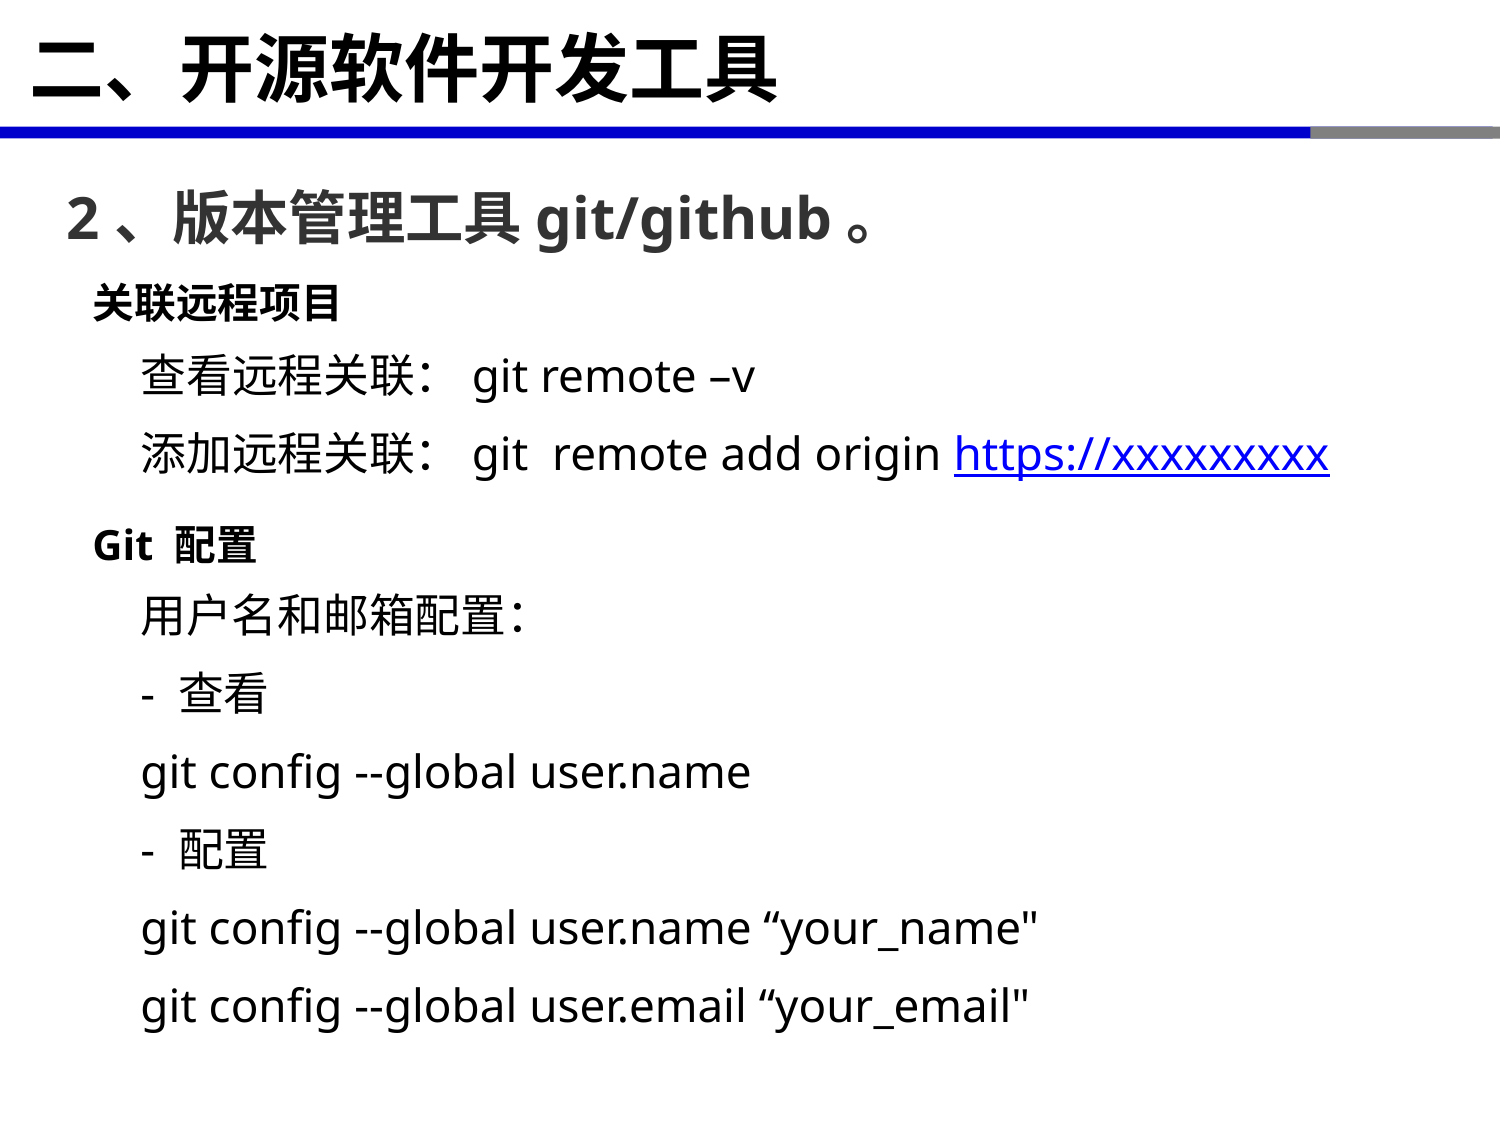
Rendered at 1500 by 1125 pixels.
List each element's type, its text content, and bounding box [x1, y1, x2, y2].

title 二、开源软件开发工具 [0, 1, 1479, 132]
text_box 查看远程关联：git remote –v 添加远程关联：git remote add origin https://xxxxxxxxx [125, 339, 1469, 495]
text_box 关联远程项目 [77, 244, 613, 334]
text_box 用户名和邮箱配置： - 查看 git config --global user.name - 配置 git config --global user.name “your_name" git config --global user.email “your_email" [125, 579, 1365, 1039]
text_box Git 配置 [77, 486, 613, 577]
text_box 2、版本管理工具git/github。 [52, 138, 1448, 259]
